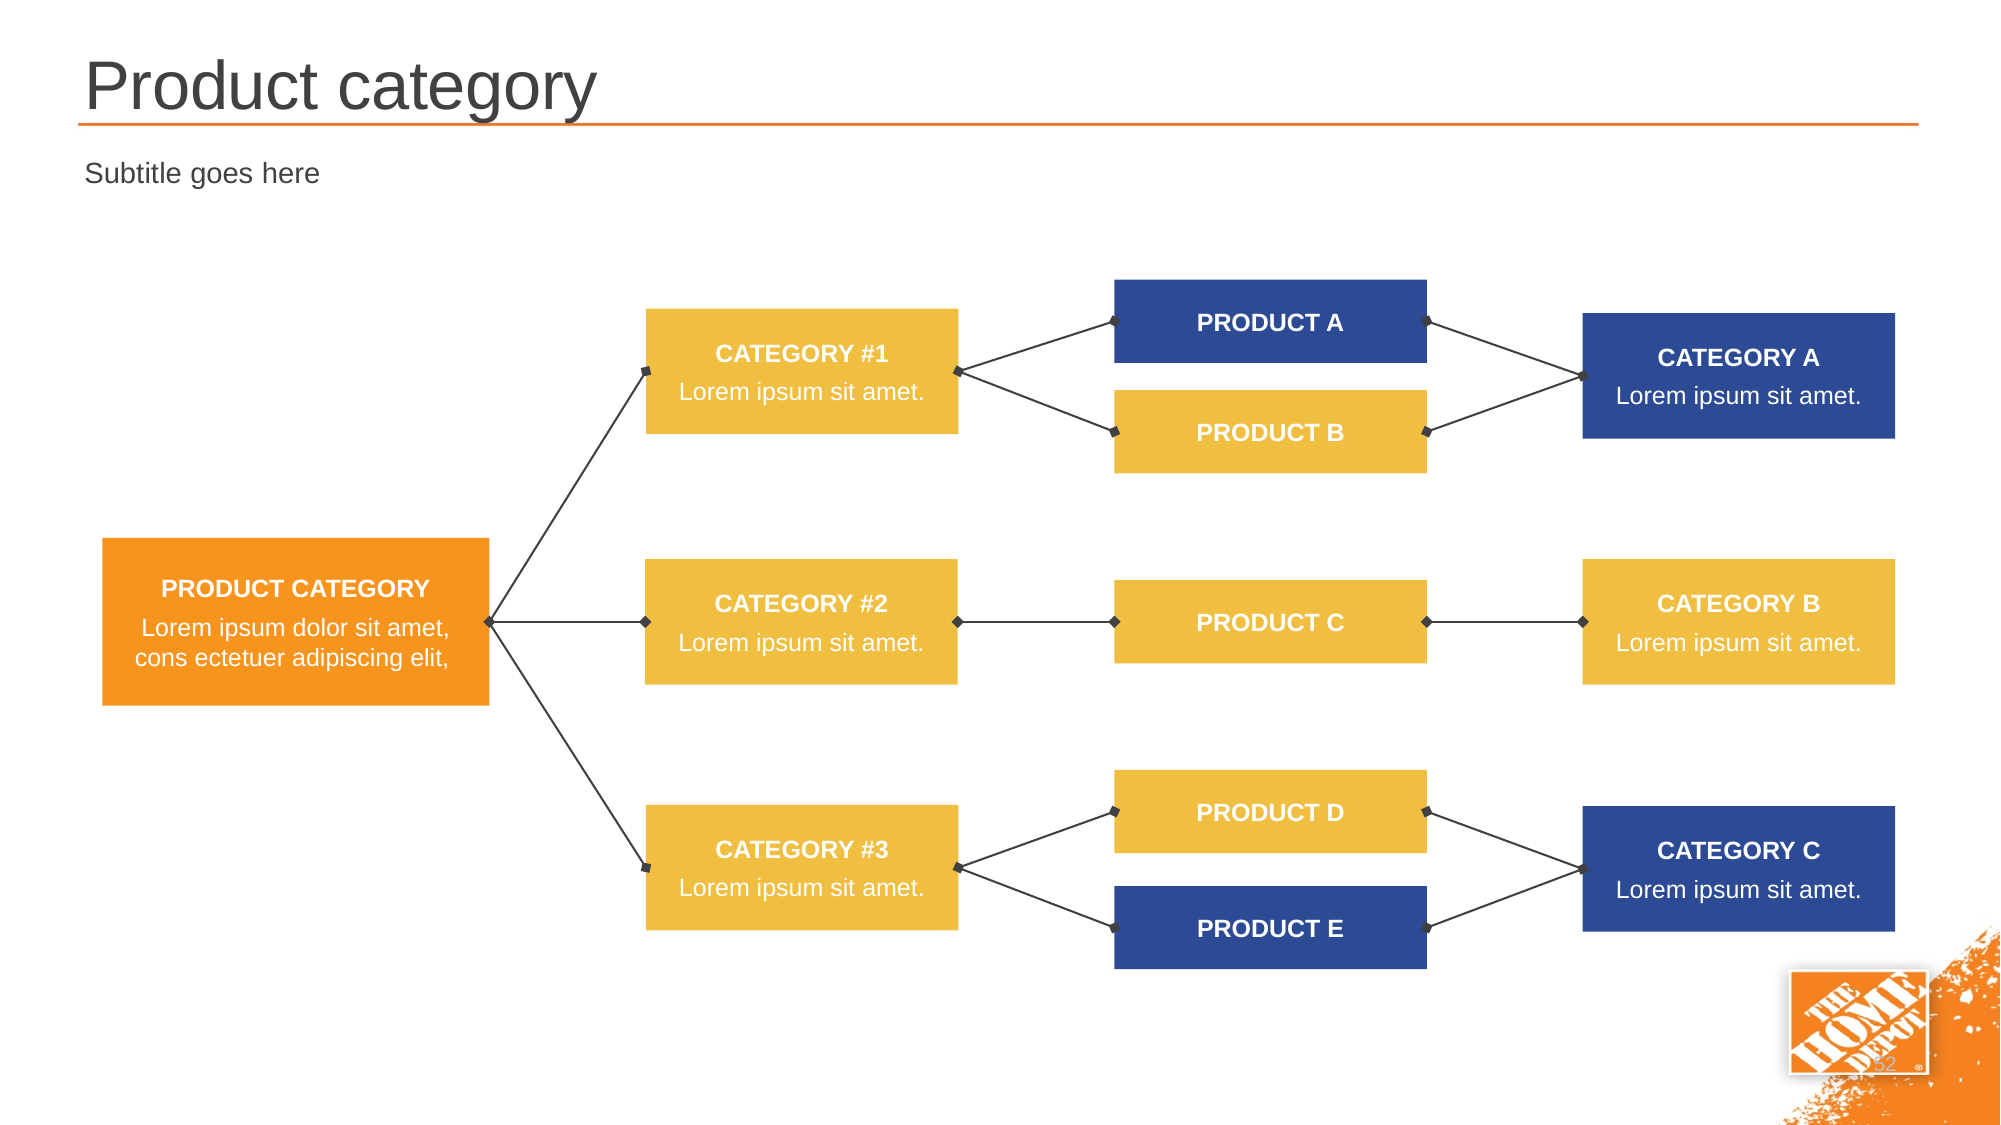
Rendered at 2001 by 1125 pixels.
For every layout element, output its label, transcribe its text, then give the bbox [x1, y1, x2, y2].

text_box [1426, 811, 1583, 928]
text_box PRODUCT C [1113, 579, 1428, 664]
title Product category [69, 33, 1894, 132]
list Subtitle goes here [69, 140, 1874, 198]
text_box PRODUCT E [1113, 885, 1428, 970]
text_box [1426, 321, 1583, 432]
text_box CATEGORY B Lorem ipsum sit amet. [1582, 558, 1896, 686]
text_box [958, 321, 1115, 432]
text_box CATEGORY #1 Lorem ipsum sit amet. [645, 308, 959, 435]
picture [0, 0, 2000, 1125]
text_box PRODUCT B [1113, 389, 1428, 474]
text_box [488, 371, 646, 868]
text_box CATEGORY #3 Lorem ipsum sit amet. [645, 804, 959, 931]
text_box PRODUCT A [1113, 279, 1428, 364]
text_box CATEGORY C Lorem ipsum sit amet. [1582, 805, 1896, 933]
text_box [957, 811, 1115, 928]
text_box CATEGORY A Lorem ipsum sit amet. [1582, 312, 1896, 440]
text_box CATEGORY #2 Lorem ipsum sit amet. [646, 558, 959, 686]
text_box PRODUCT CATEGORY Lorem ipsum dolor sit amet, cons ectetuer adipiscing elit, [101, 537, 488, 707]
slide_number 52 [1835, 1033, 1912, 1094]
text_box PRODUCT D [1113, 769, 1428, 854]
